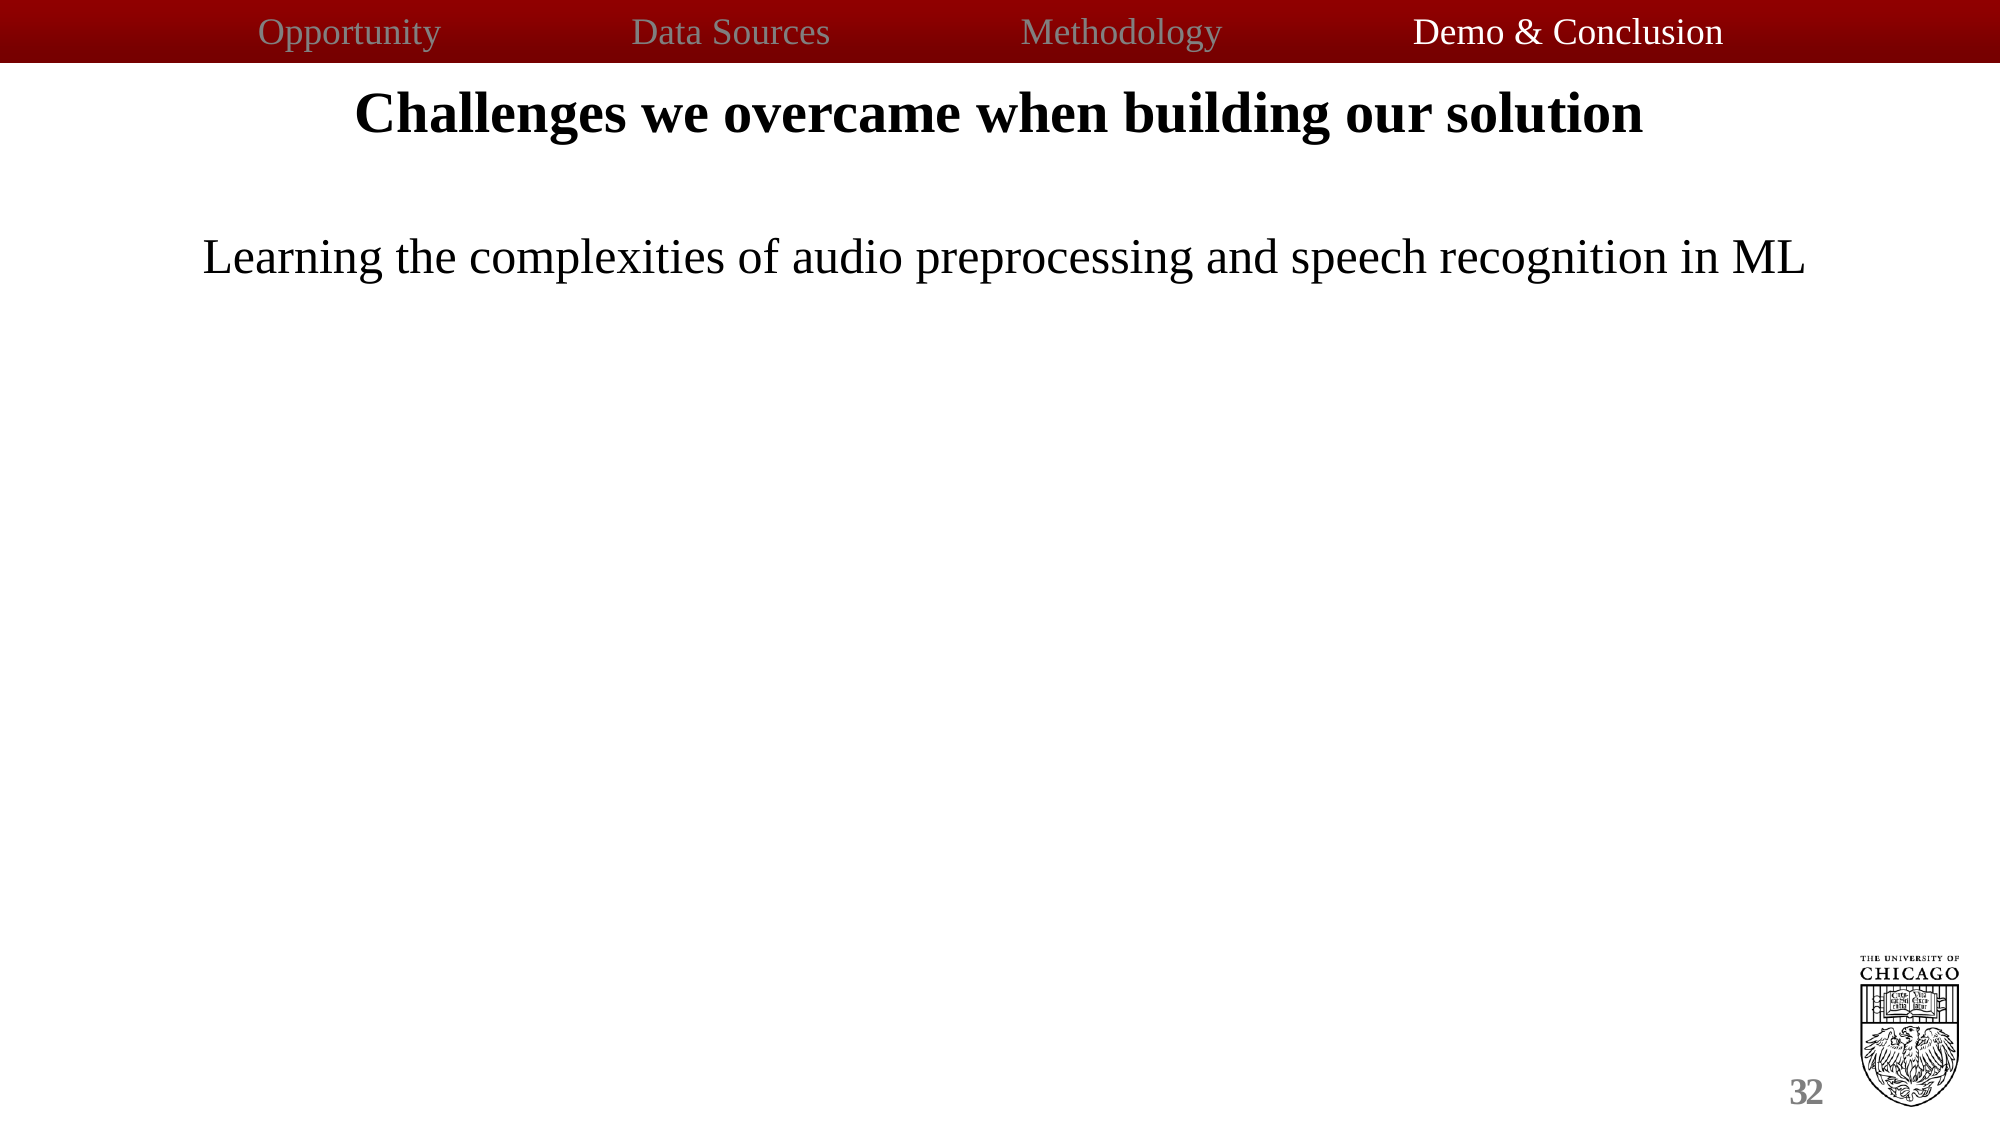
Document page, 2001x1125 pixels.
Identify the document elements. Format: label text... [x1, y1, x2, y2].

text_box Challenges we overcame when building our solution [107, 73, 1893, 145]
text_box Learning the complexities of audio preprocessing and speech recognition in ML [187, 215, 1831, 291]
picture [0, 0, 2000, 63]
text_box Opportunity Data Sources Methodology Demo & Conclusion​ [242, 0, 1806, 60]
picture [1853, 949, 1966, 1113]
text_box 32 [1783, 1069, 1831, 1112]
